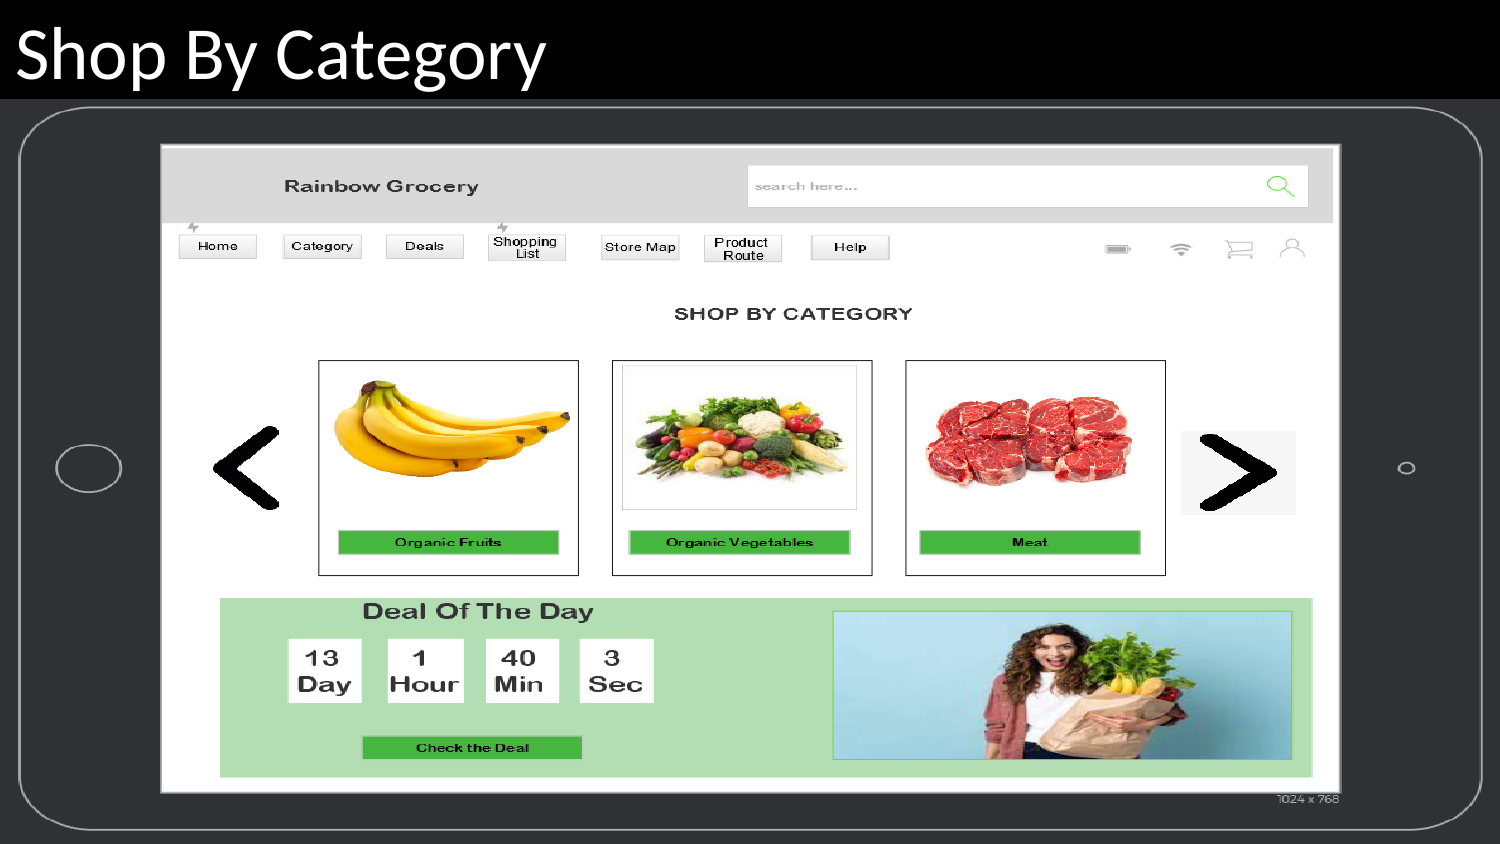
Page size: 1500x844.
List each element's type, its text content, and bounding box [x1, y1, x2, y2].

text_box Shop By Category [0, 0, 1500, 98]
picture [0, 98, 1500, 844]
